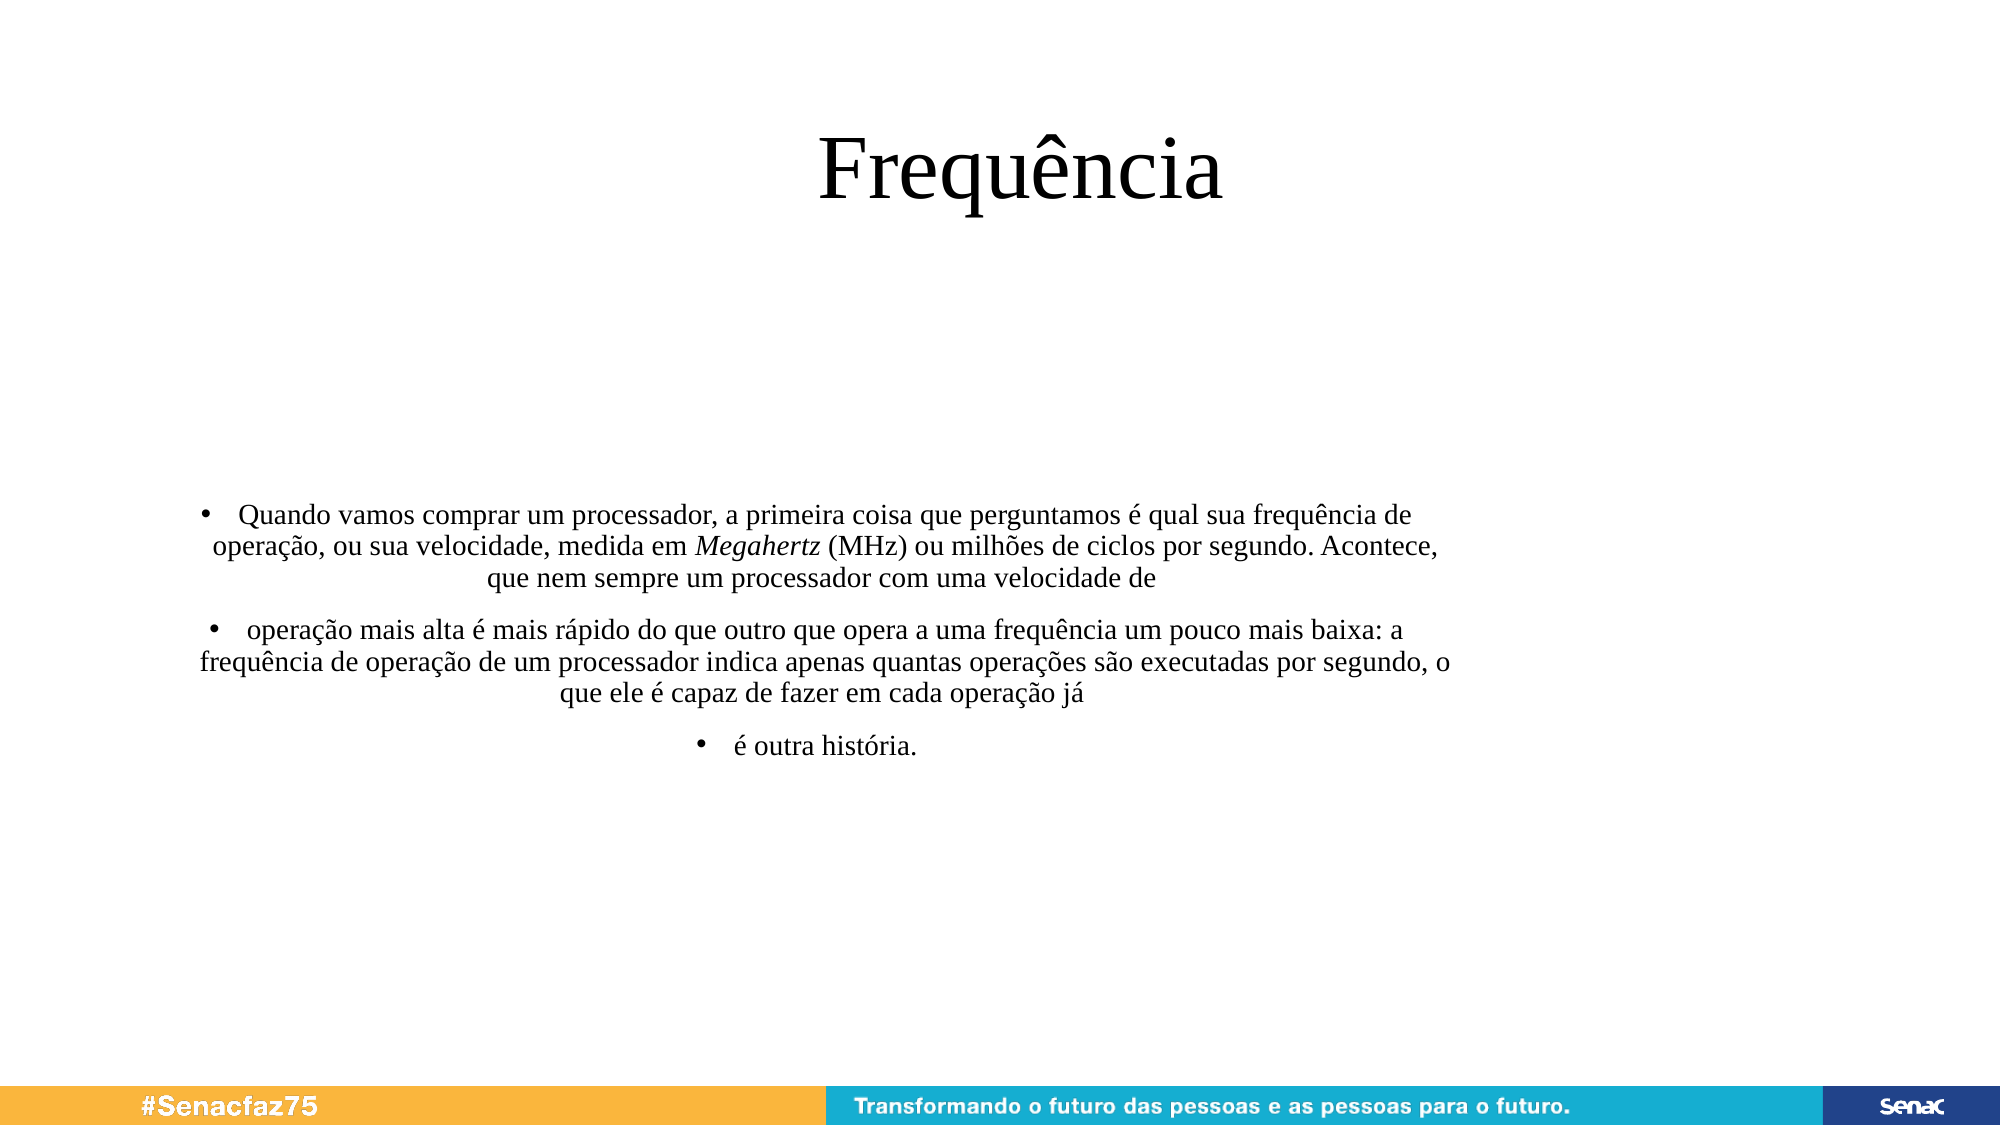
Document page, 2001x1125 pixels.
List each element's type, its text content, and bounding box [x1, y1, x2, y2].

list Quando vamos comprar um processador, a primeira coisa que perguntamos é qual sua frequência de operação, ou sua velocidade, medida em Megahertz (MHz) ou milhões de ciclos por segundo. Acontece, que nem sempre um processador com uma velocidade de operação mais alta é mais rápido do que outro que opera a uma frequência um pouco mais baixa: a frequência de operação de um processador indica apenas quantas operações são executadas por segundo, o que ele é capaz de fazer em cada operação já é outra história. [137, 299, 1477, 1014]
title Frequência [212, 59, 1830, 278]
picture [0, 1078, 2000, 1125]
